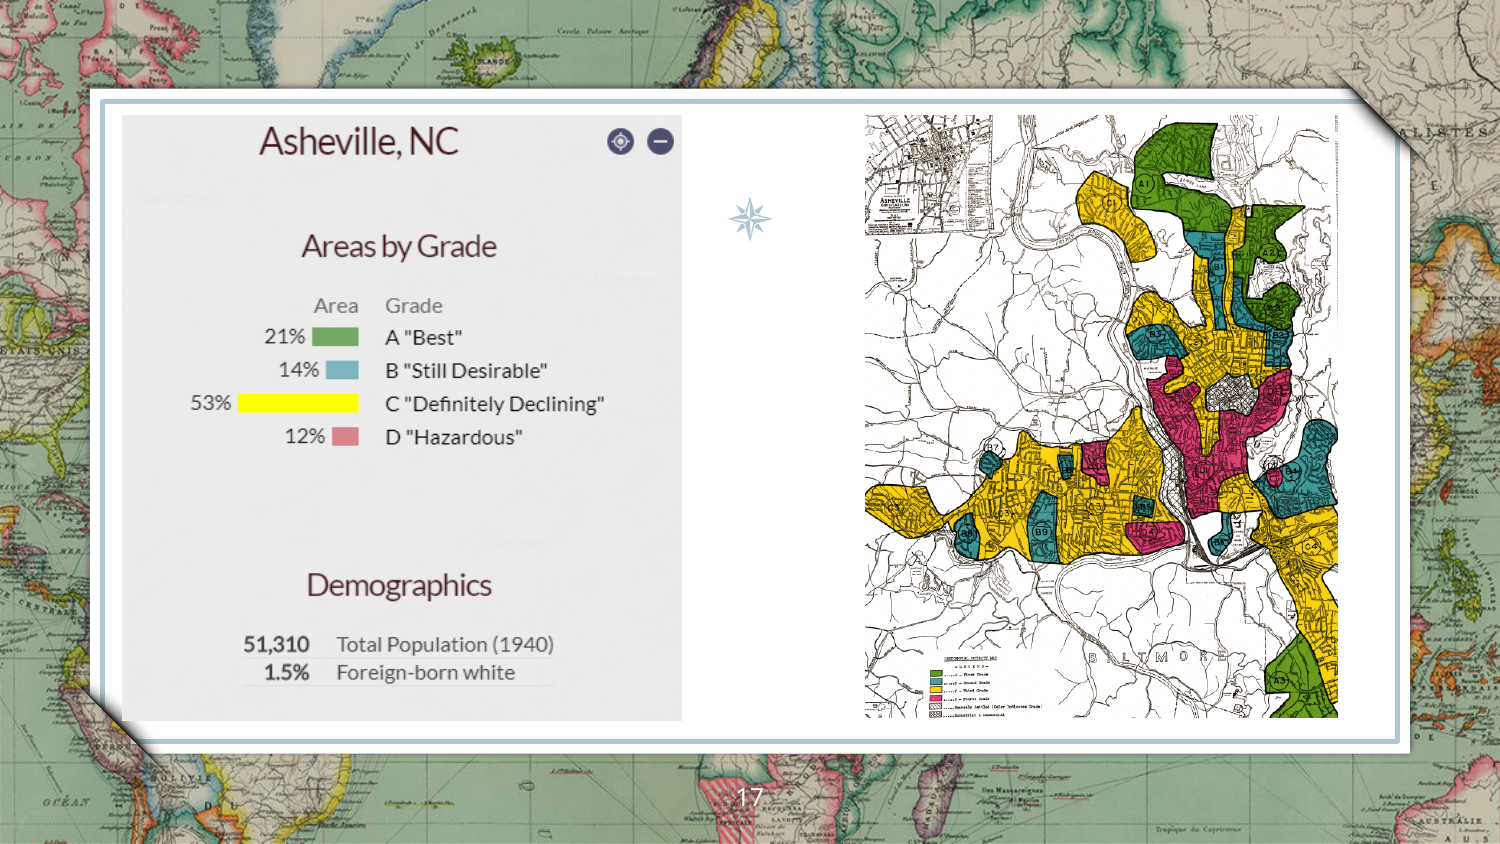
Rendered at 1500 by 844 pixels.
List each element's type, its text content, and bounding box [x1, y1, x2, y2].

slide_number 17 [705, 753, 795, 844]
picture [0, 0, 1500, 844]
picture [865, 115, 1338, 718]
